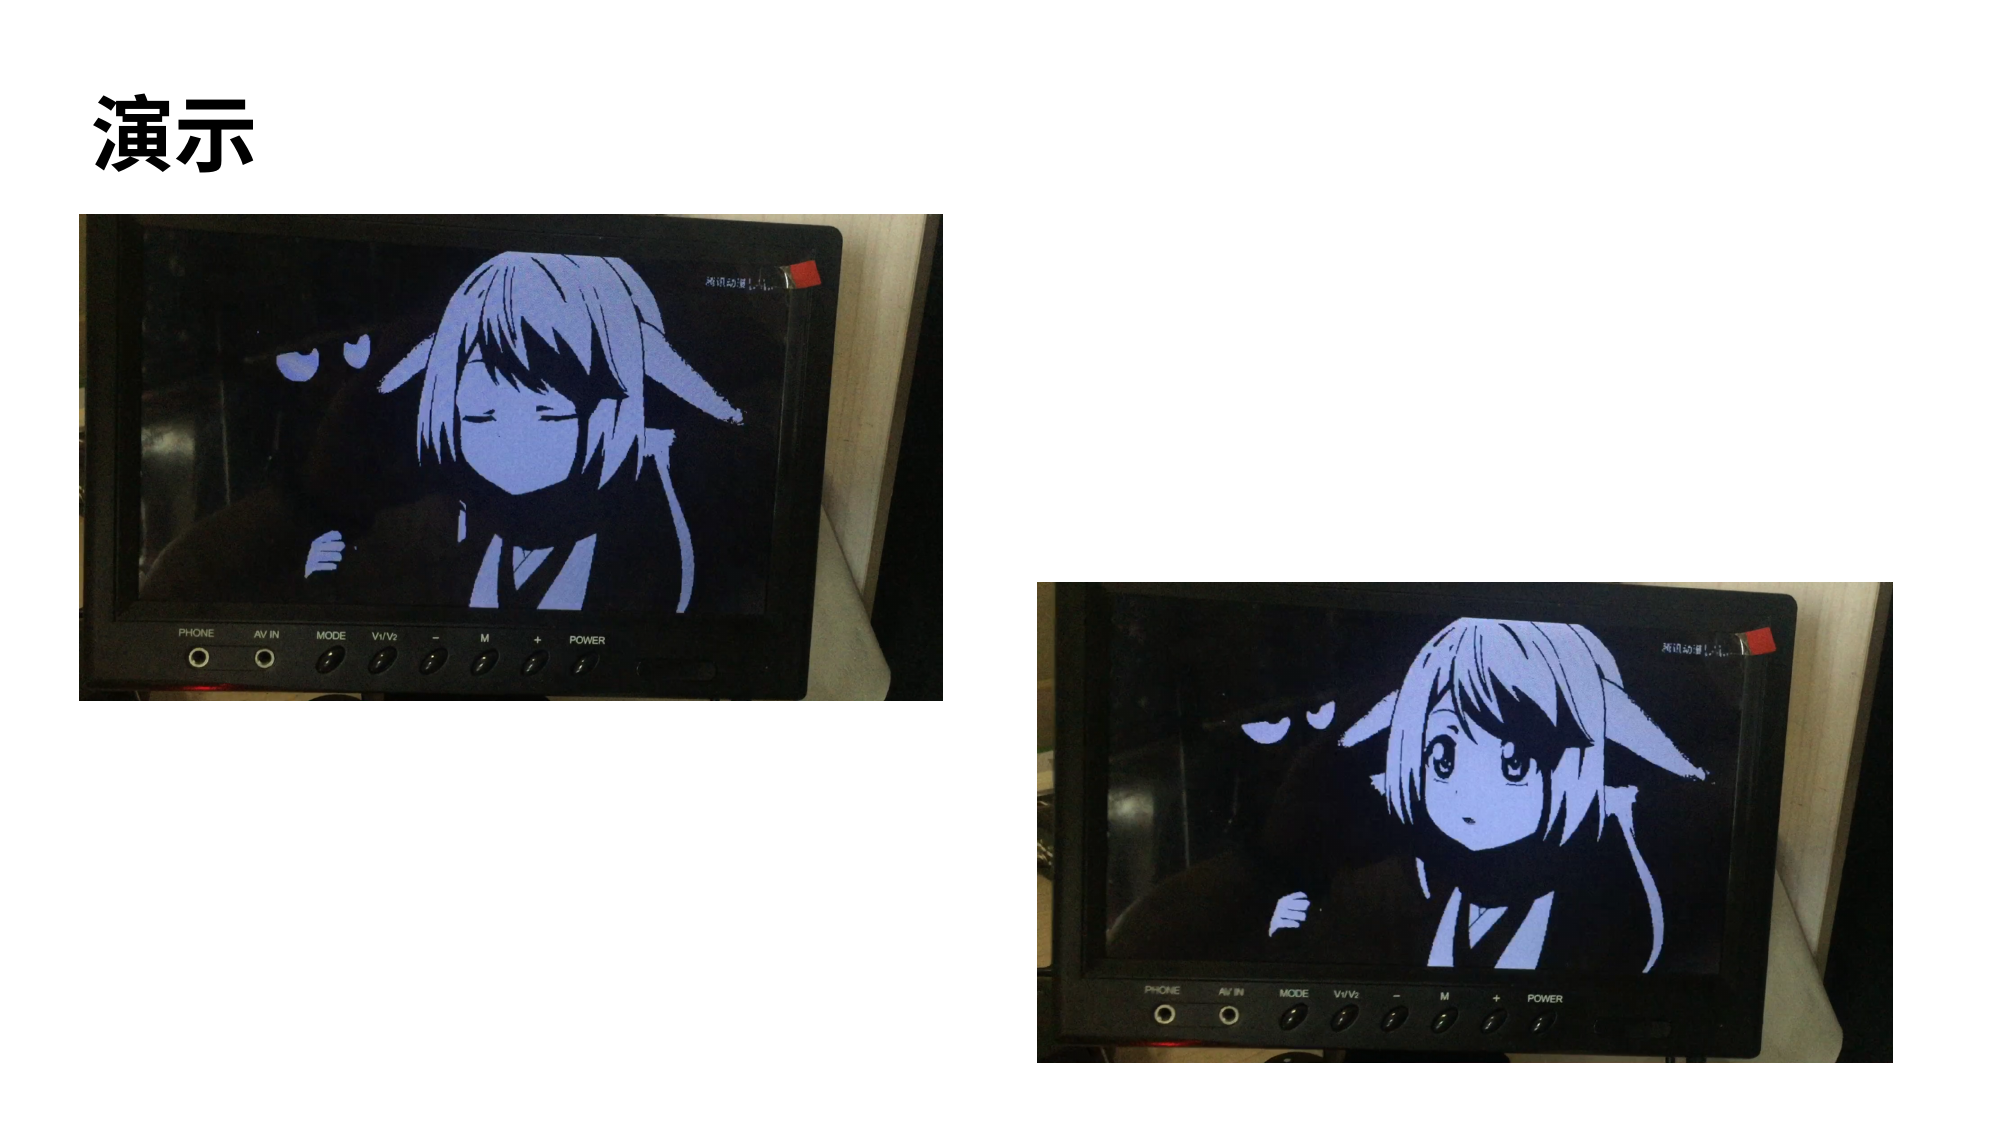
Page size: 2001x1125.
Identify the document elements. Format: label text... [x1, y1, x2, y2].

picture [1037, 582, 1893, 1063]
text_box 演示 [79, 62, 1374, 215]
picture [79, 214, 943, 701]
